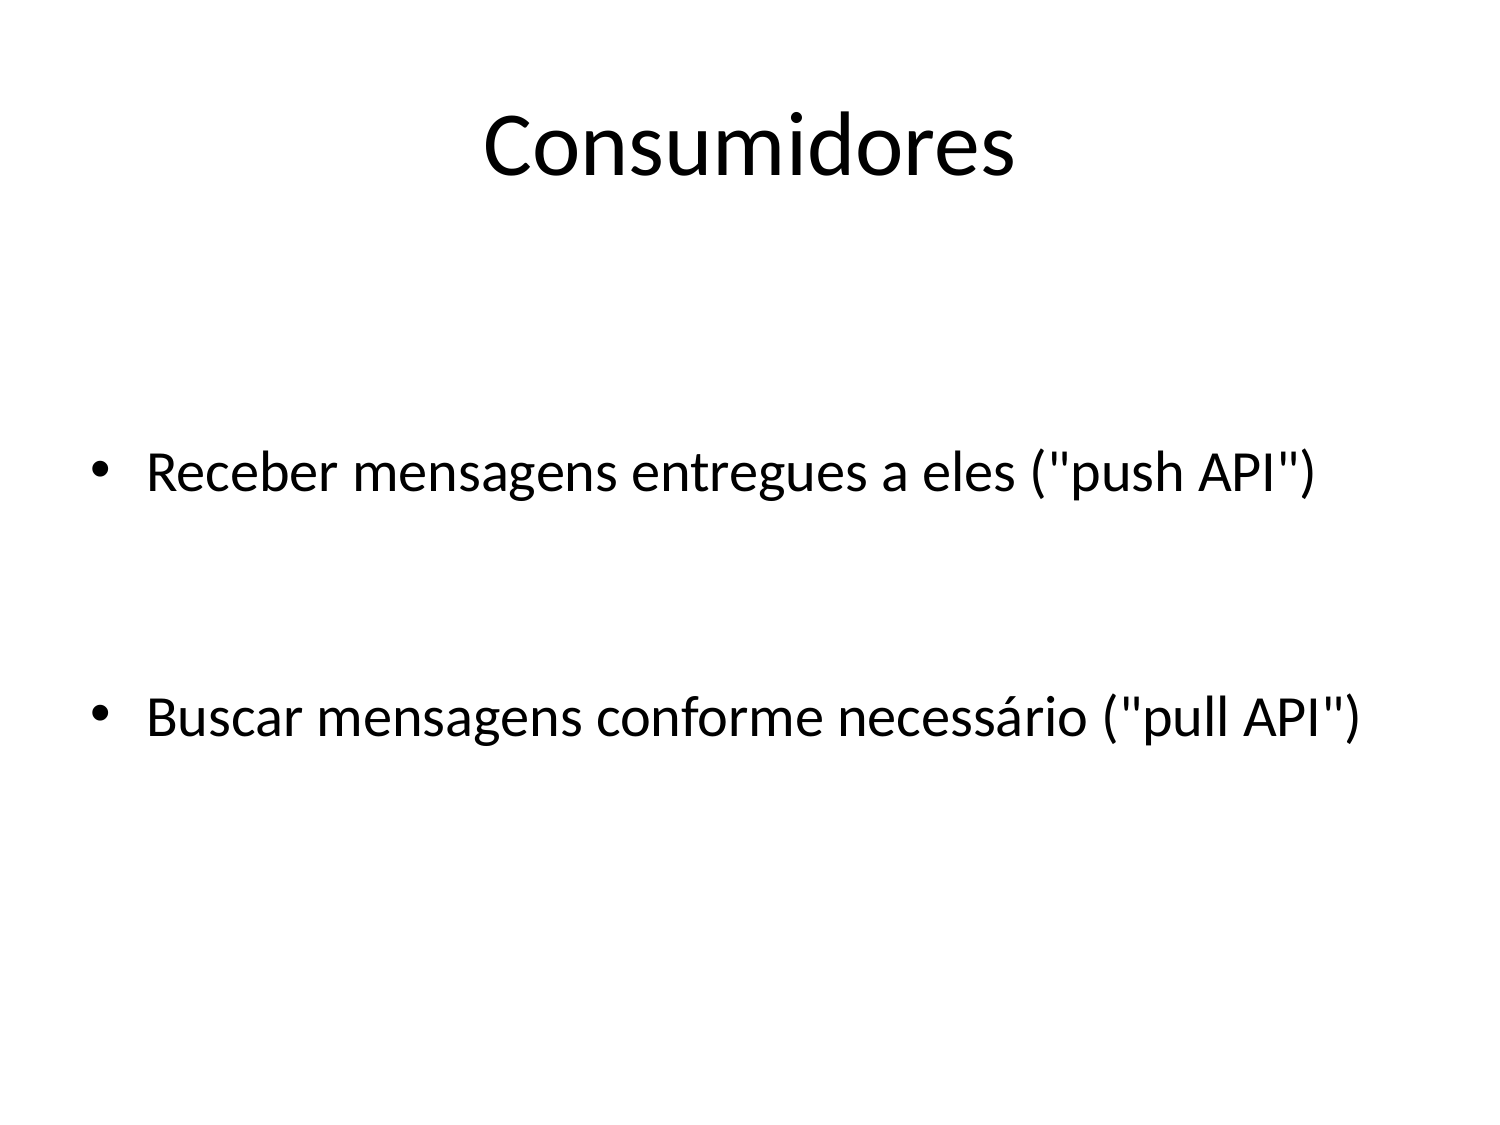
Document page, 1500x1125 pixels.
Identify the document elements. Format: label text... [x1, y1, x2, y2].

title Consumidores [75, 45, 1425, 233]
list Receber mensagens entregues a eles ("push API") Buscar mensagens conforme necessário ("pull API") [75, 262, 1425, 1005]
